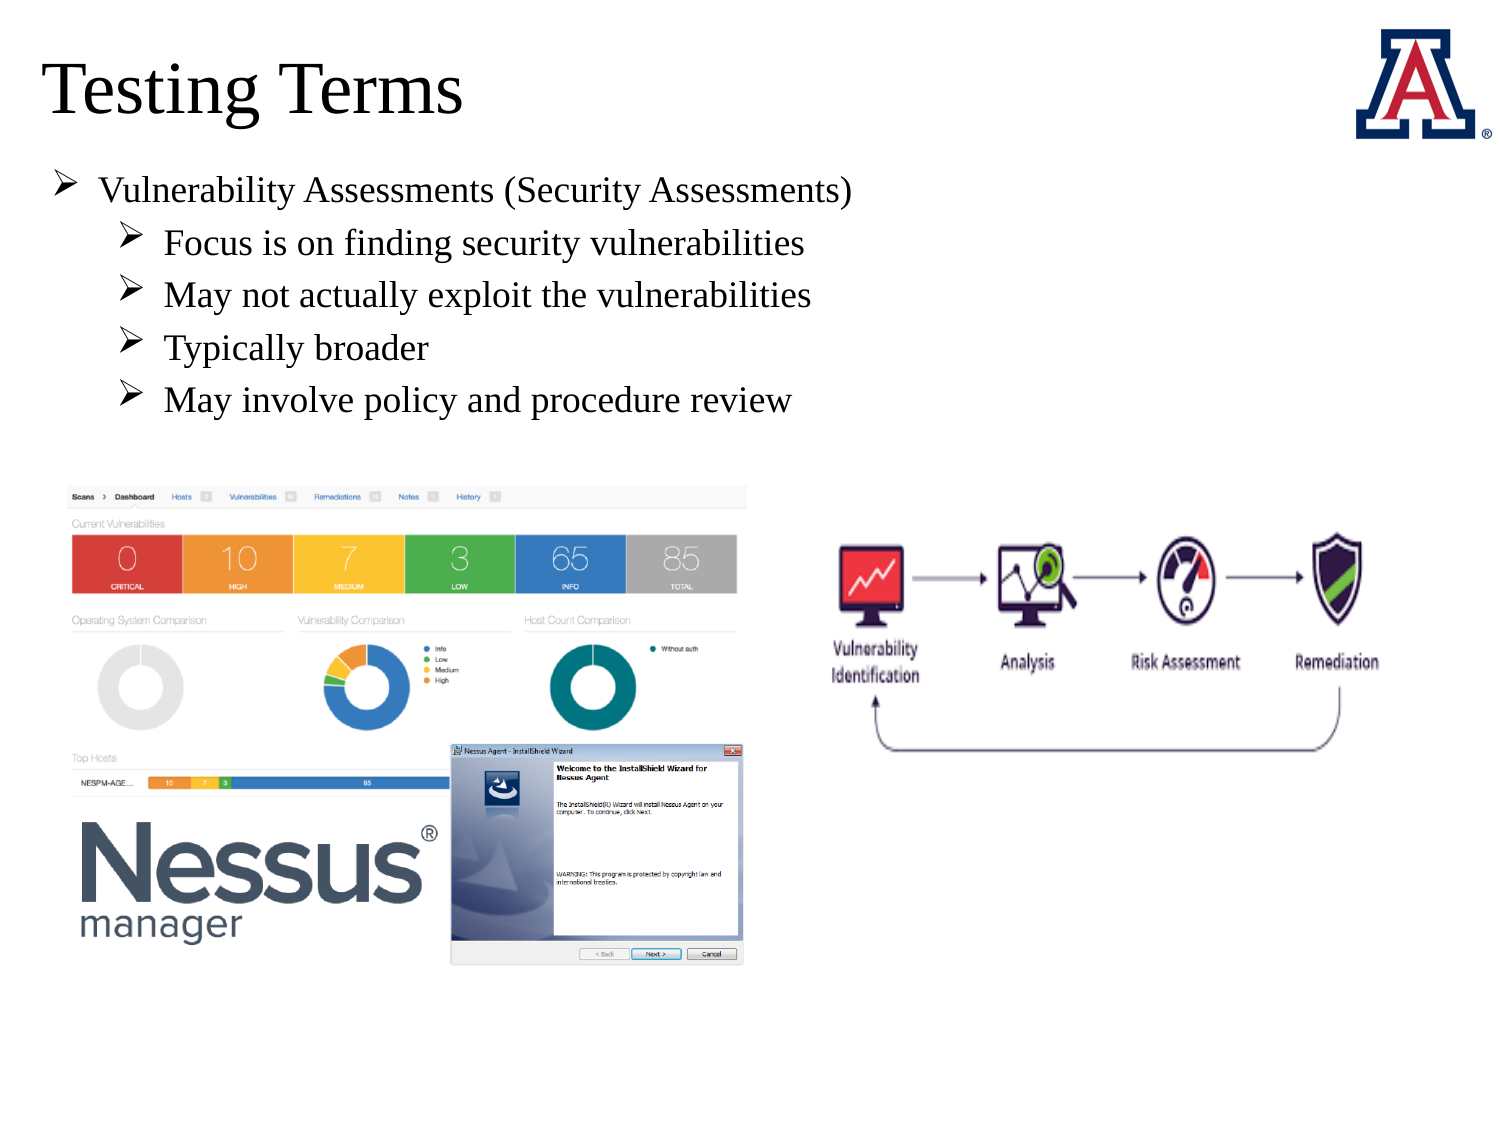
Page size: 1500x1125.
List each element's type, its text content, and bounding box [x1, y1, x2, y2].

title Testing Terms [26, 37, 963, 129]
picture [1351, 23, 1500, 144]
picture [63, 483, 751, 969]
picture [786, 483, 1430, 798]
list Vulnerability Assessments (Security Assessments) Focus is on finding security vulnerabilities May not actually exploit the vulnerabilities Typically broader May involve policy and procedure review [26, 157, 1384, 1105]
